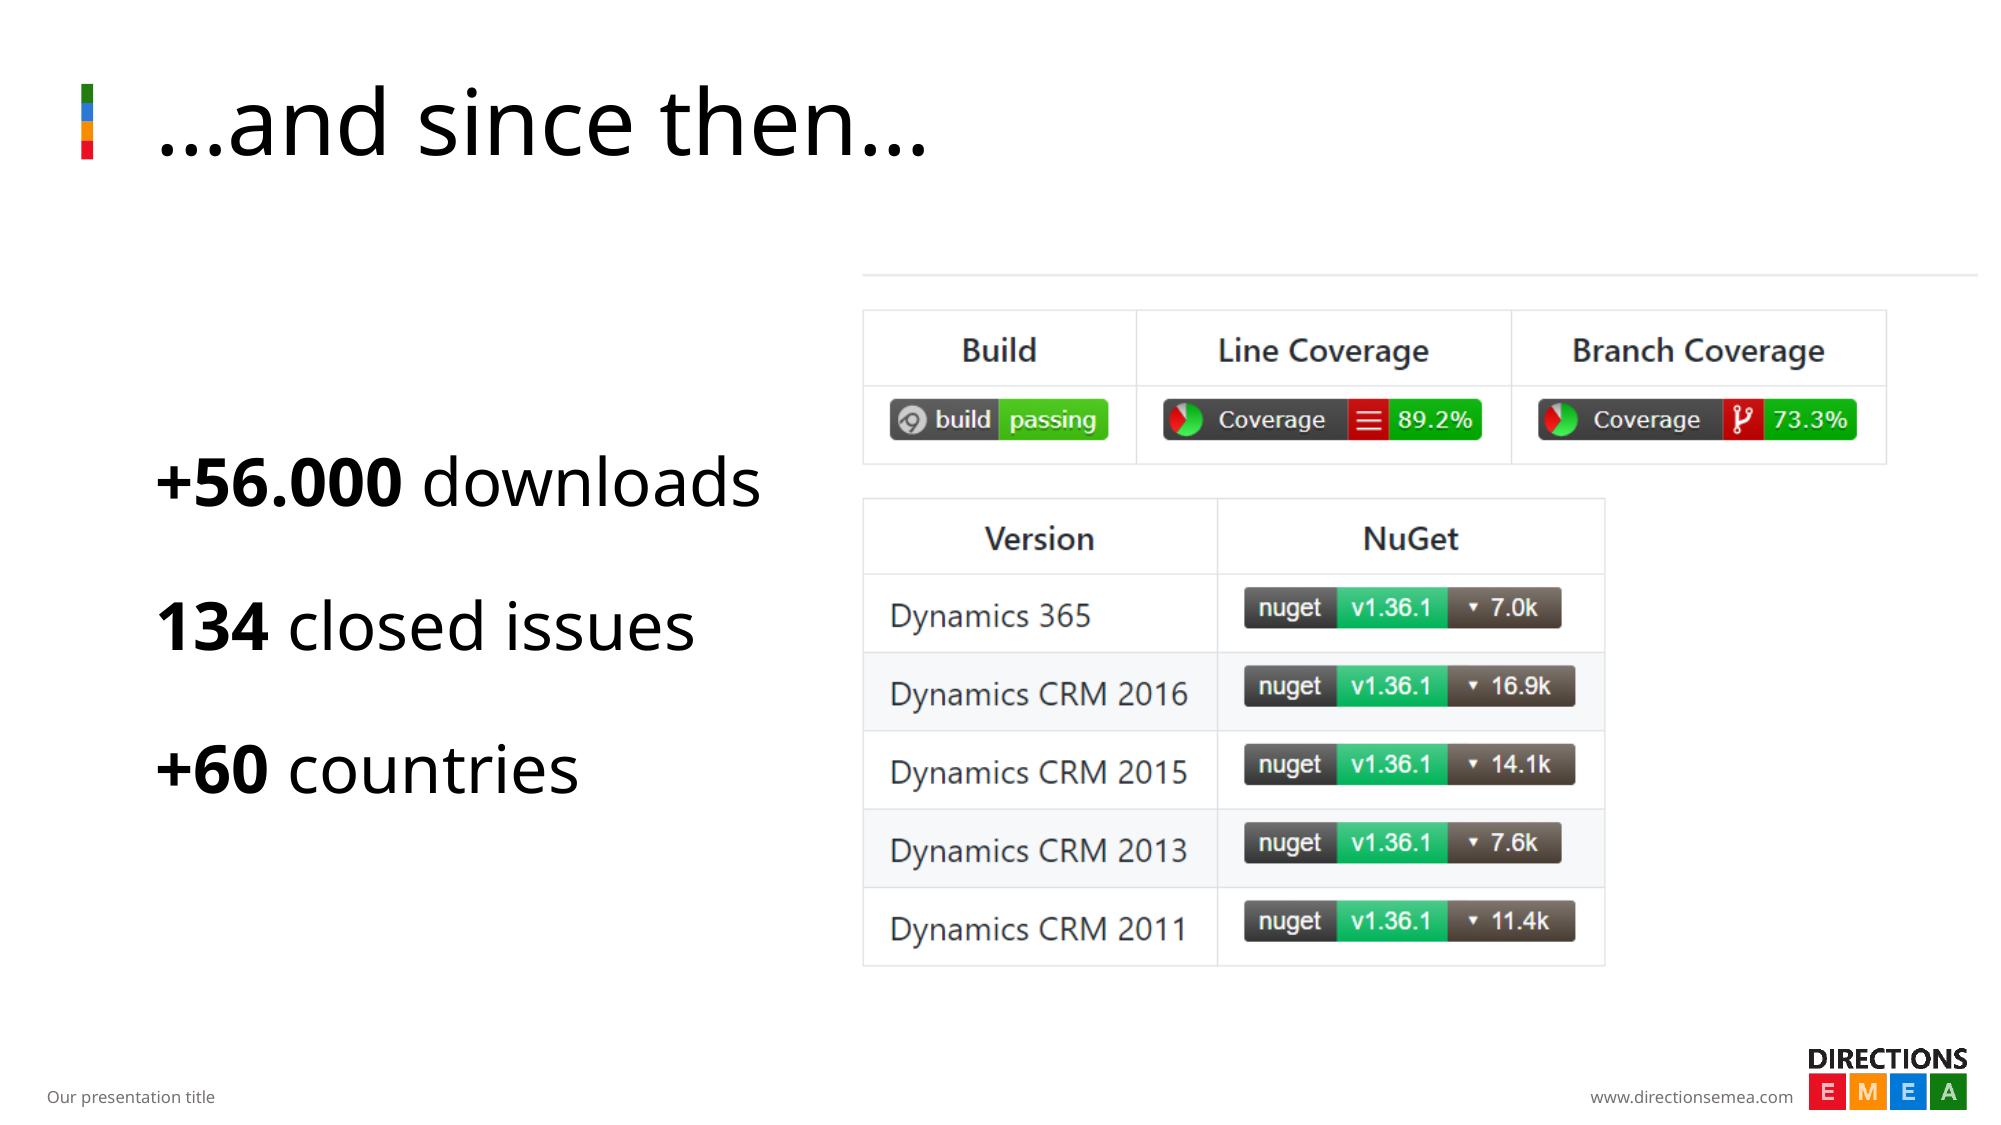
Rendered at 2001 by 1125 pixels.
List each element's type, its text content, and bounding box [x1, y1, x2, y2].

text_box +56.000 downloads 134 closed issues +60 countries [140, 289, 784, 970]
picture [1809, 1048, 1967, 1110]
picture [827, 263, 1978, 1001]
title …and since then… [140, 69, 1748, 179]
